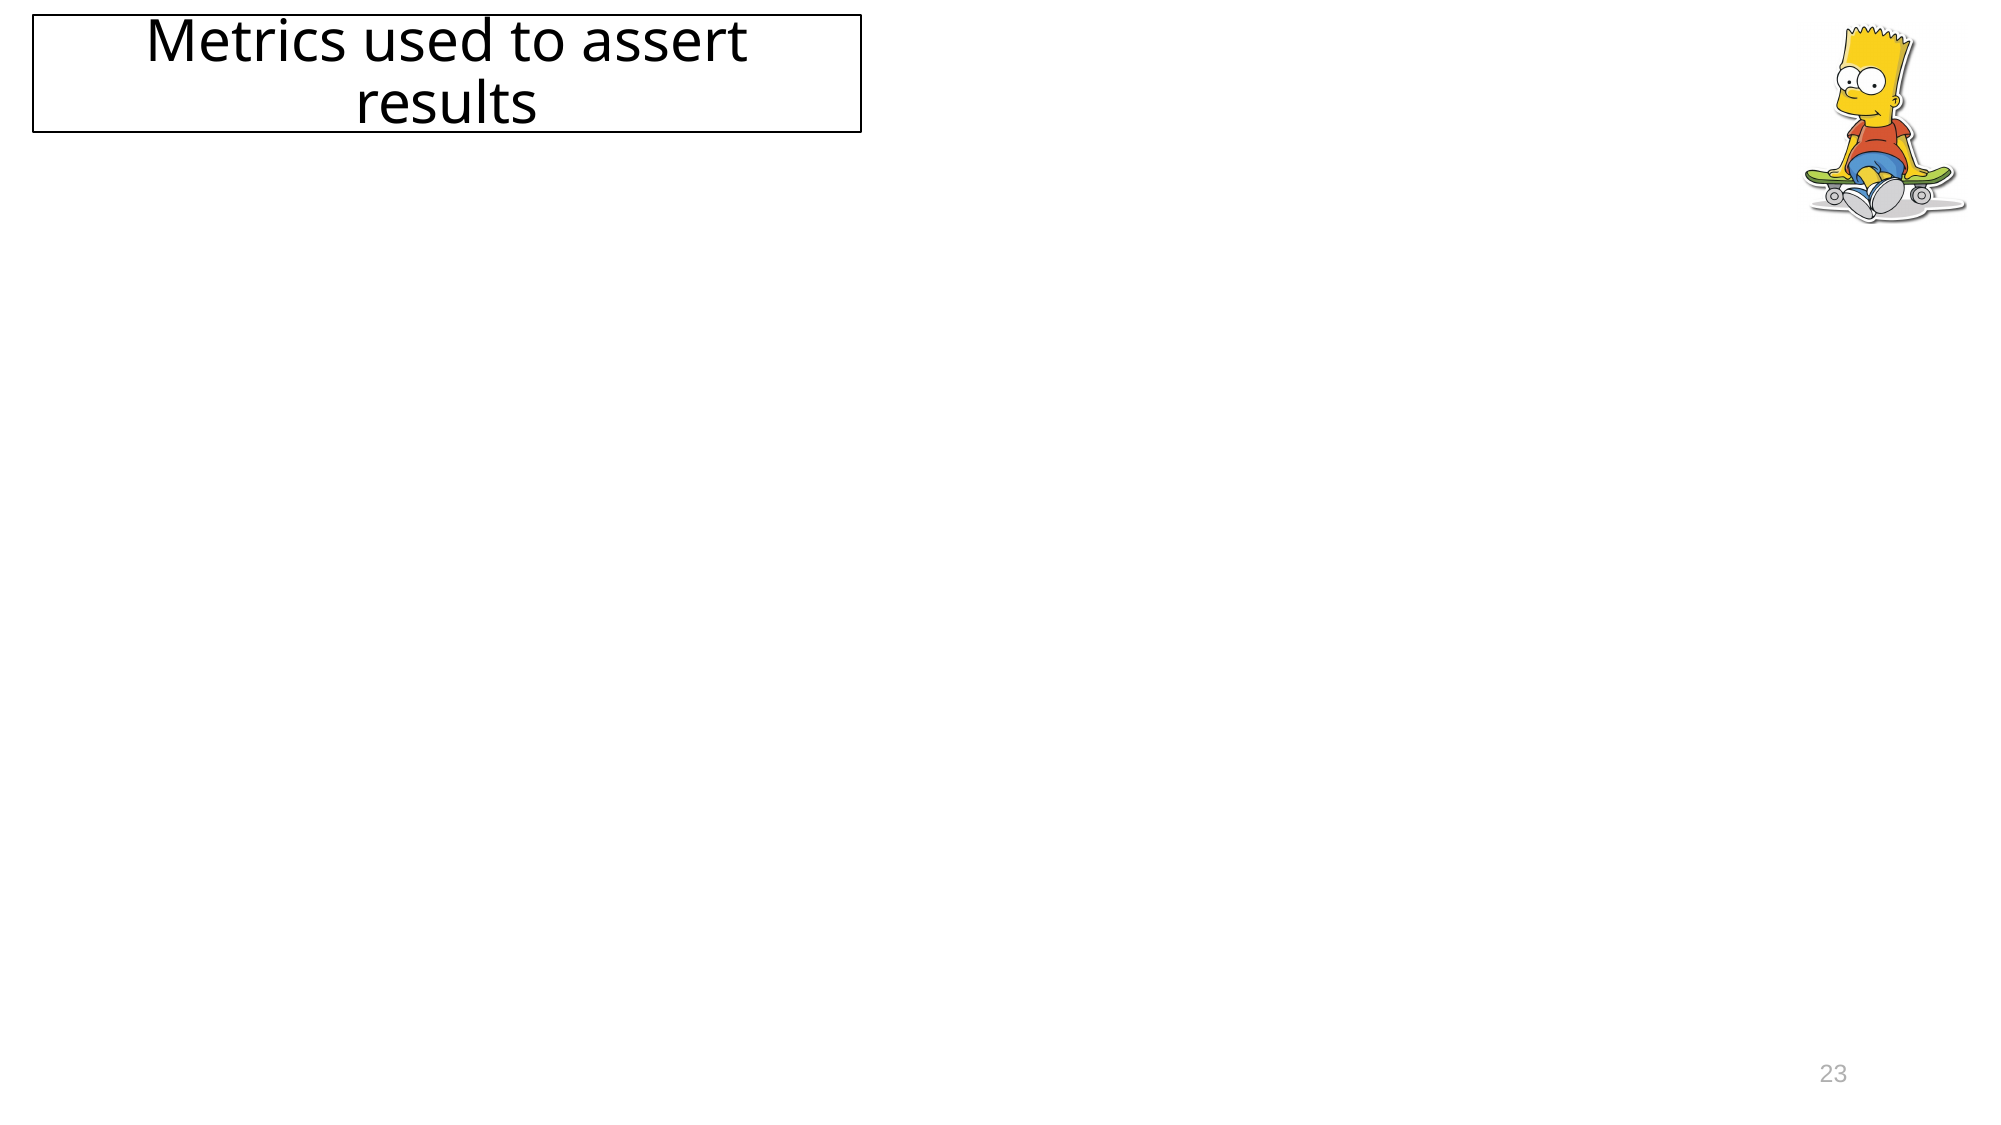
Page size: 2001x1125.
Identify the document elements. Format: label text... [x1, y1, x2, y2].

picture [1797, 22, 1968, 224]
text_box [507, 11, 1619, 209]
text_box Metrics used to assert results [33, 15, 507, 133]
slide_number 23 [1412, 1042, 1863, 1103]
